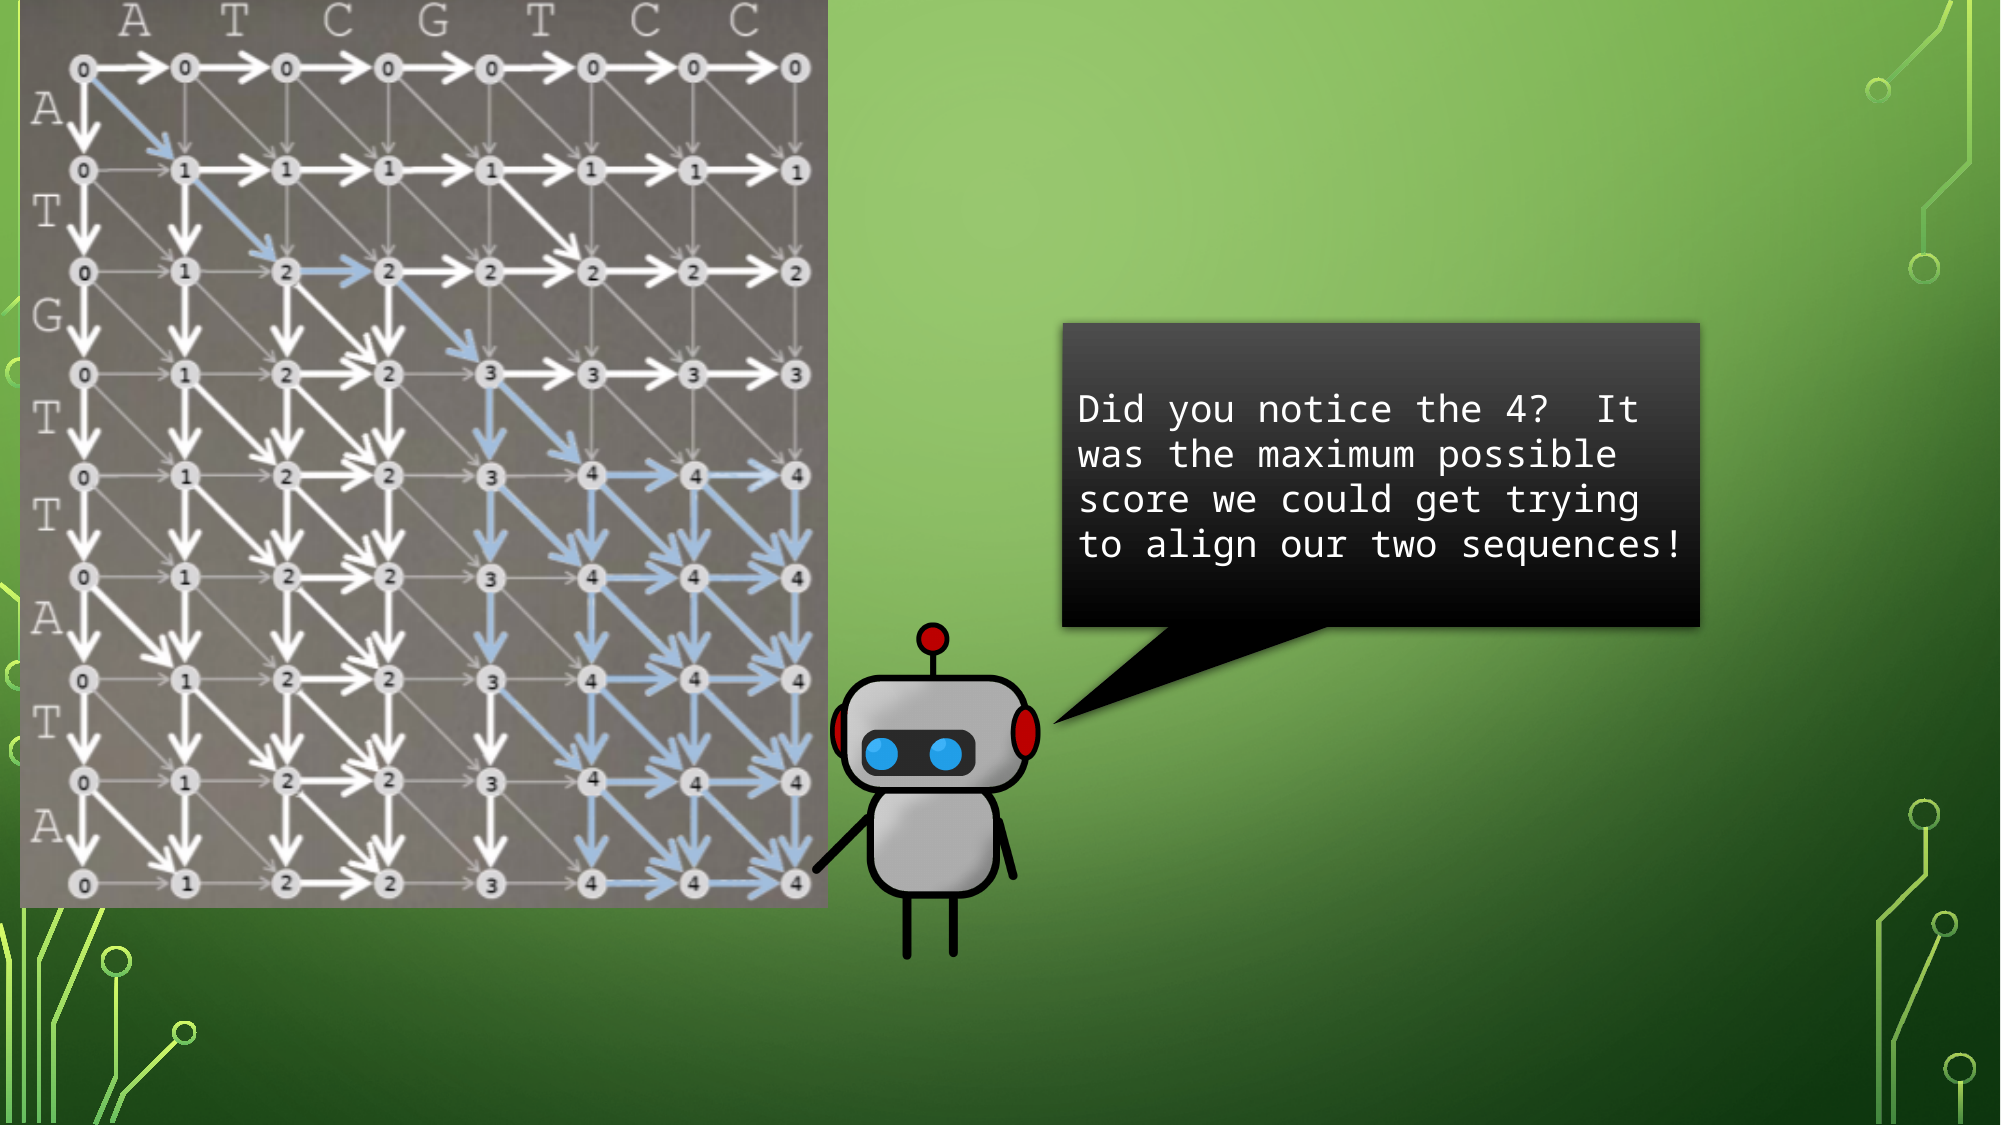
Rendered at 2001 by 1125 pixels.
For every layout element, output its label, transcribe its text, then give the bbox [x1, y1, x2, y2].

text_box Did you notice the 4? It was the maximum possible score we could get trying to align our two sequences! [1062, 323, 1700, 685]
picture [19, 0, 1166, 1032]
